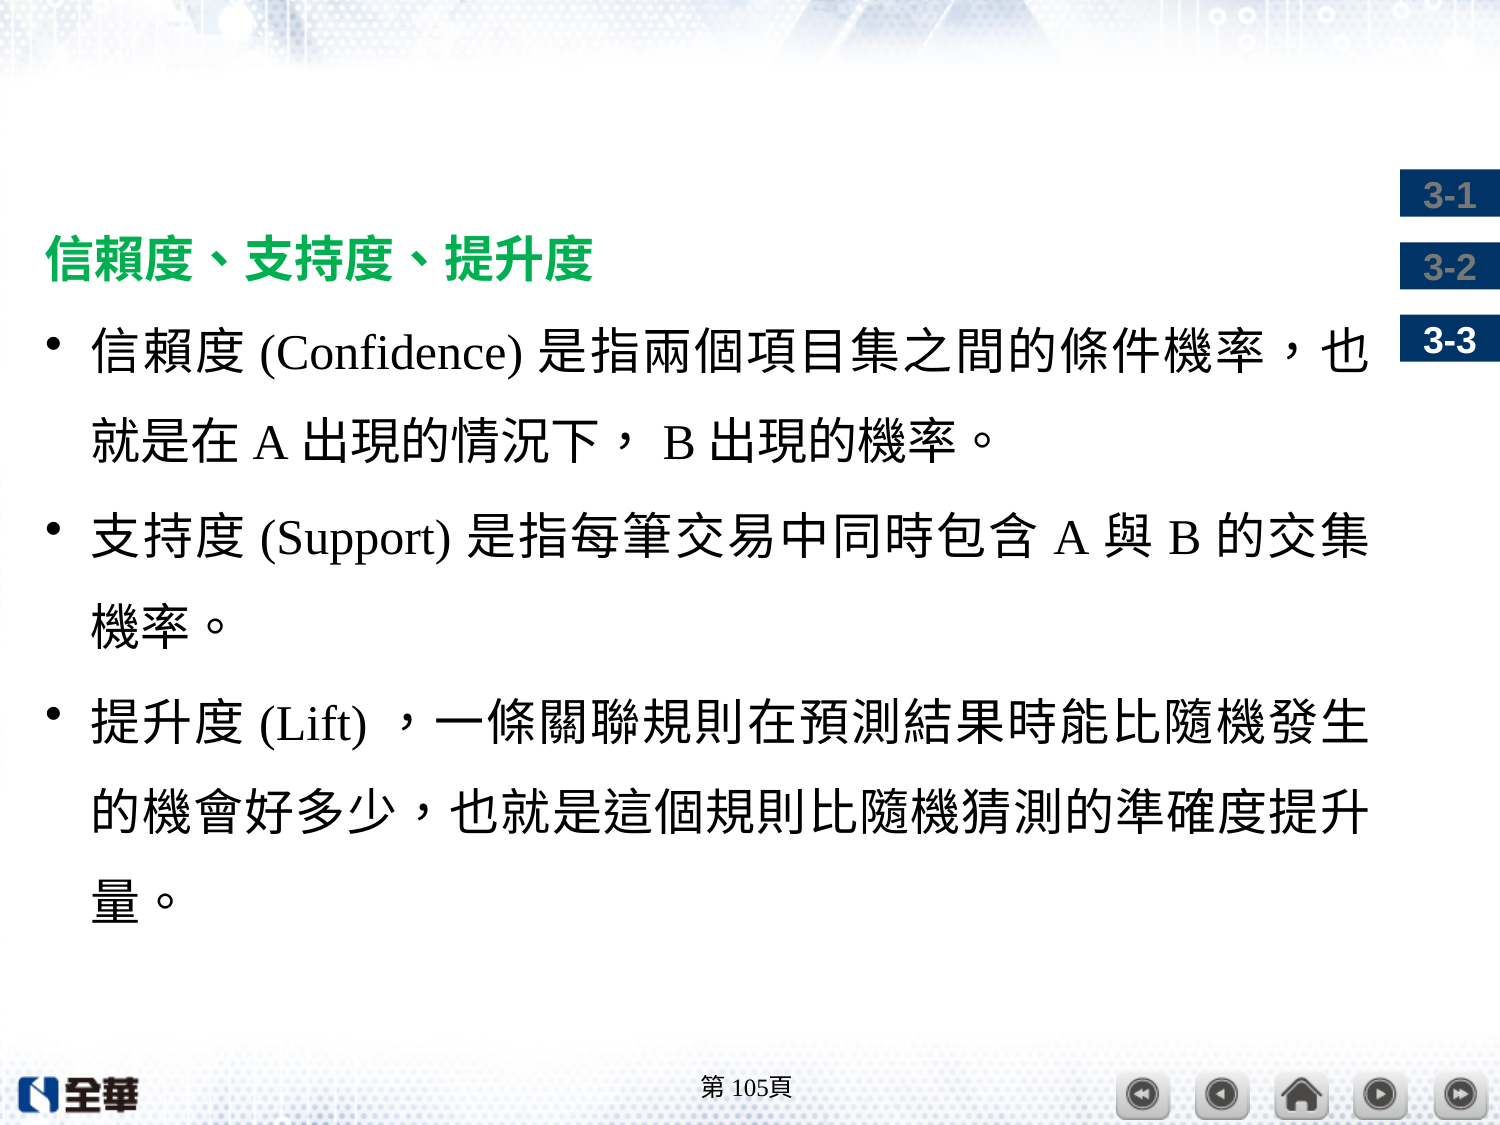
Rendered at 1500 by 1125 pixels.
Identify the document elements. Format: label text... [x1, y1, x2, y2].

picture [0, 0, 1500, 1125]
text_box 信賴度、支持度、提升度 信賴度(Confidence)是指兩個項目集之間的條件機率，也就是在A出現的情況下，B出現的機率。 支持度(Support)是指每筆交易中同時包含A與B的交集機率。 提升度(Lift)，一條關聯規則在預測結果時能比隨機發生的機會好多少，也就是這個規則比隨機猜測的準確度提升量。 [29, 220, 1386, 1047]
